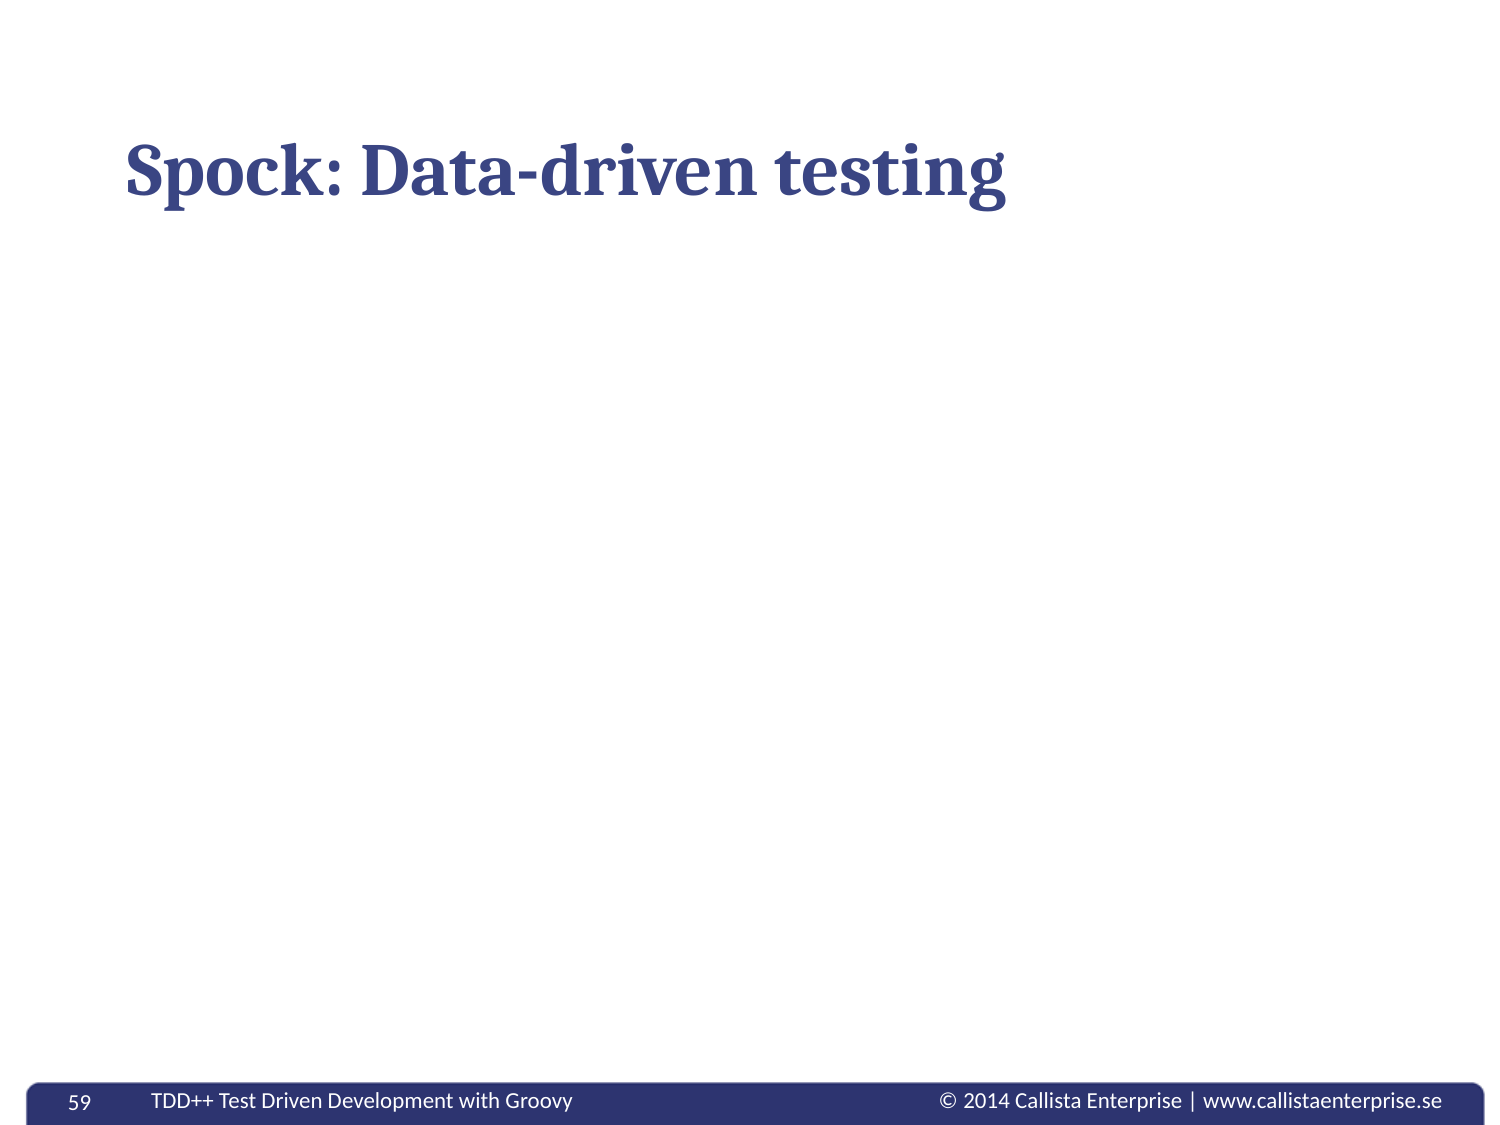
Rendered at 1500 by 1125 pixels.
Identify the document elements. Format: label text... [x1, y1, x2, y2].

picture [0, 0, 1500, 1125]
title Spock: Data-driven testing [112, 93, 1388, 219]
